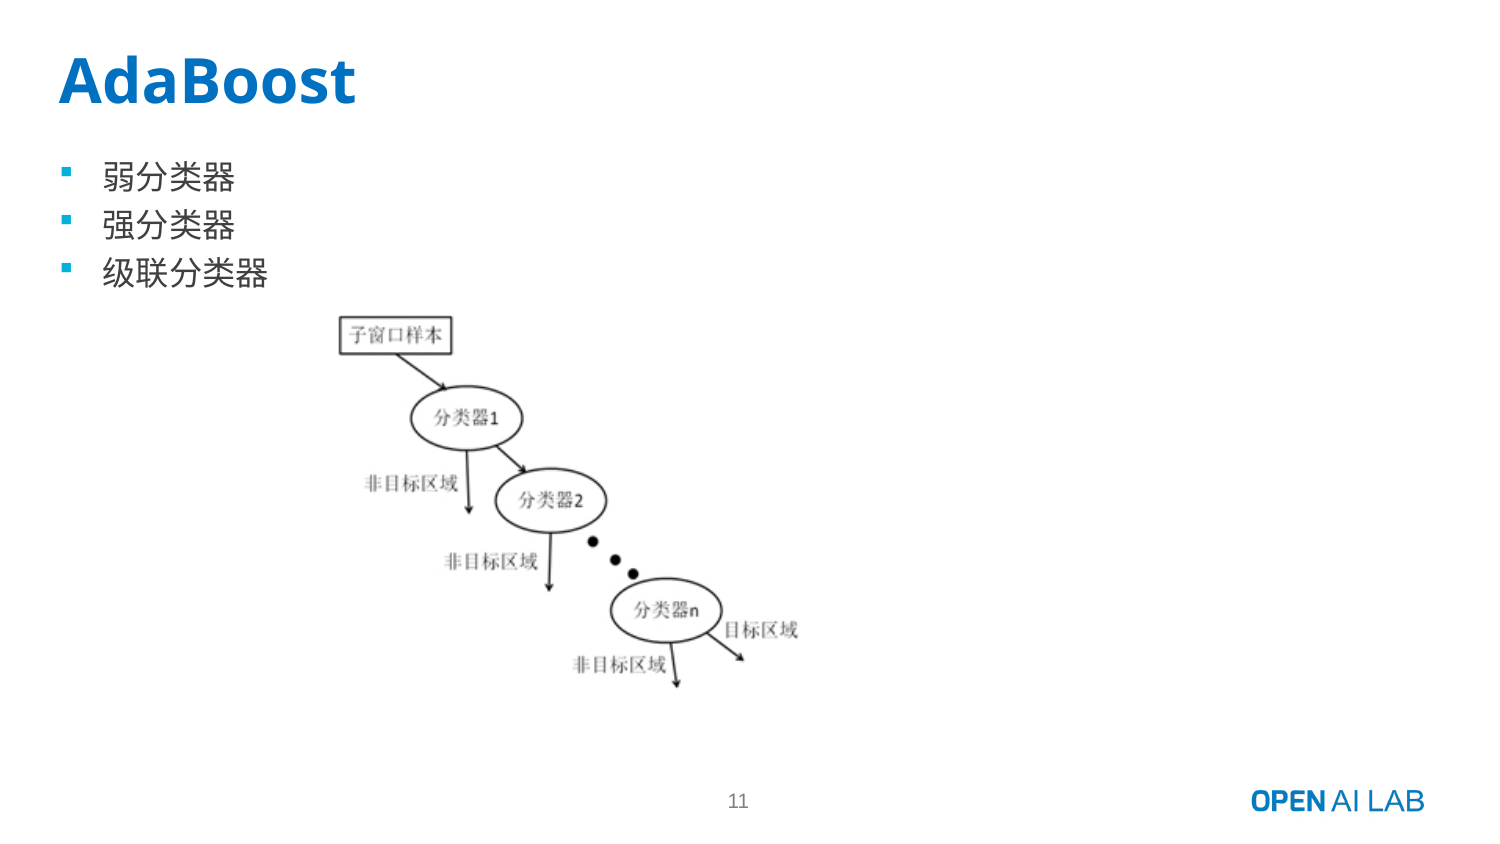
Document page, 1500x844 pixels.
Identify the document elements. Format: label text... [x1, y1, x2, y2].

picture [1242, 775, 1433, 827]
list 弱分类器 强分类器 级联分类器 [59, 156, 1255, 774]
picture [336, 315, 811, 697]
title AdaBoost [59, 41, 1433, 113]
